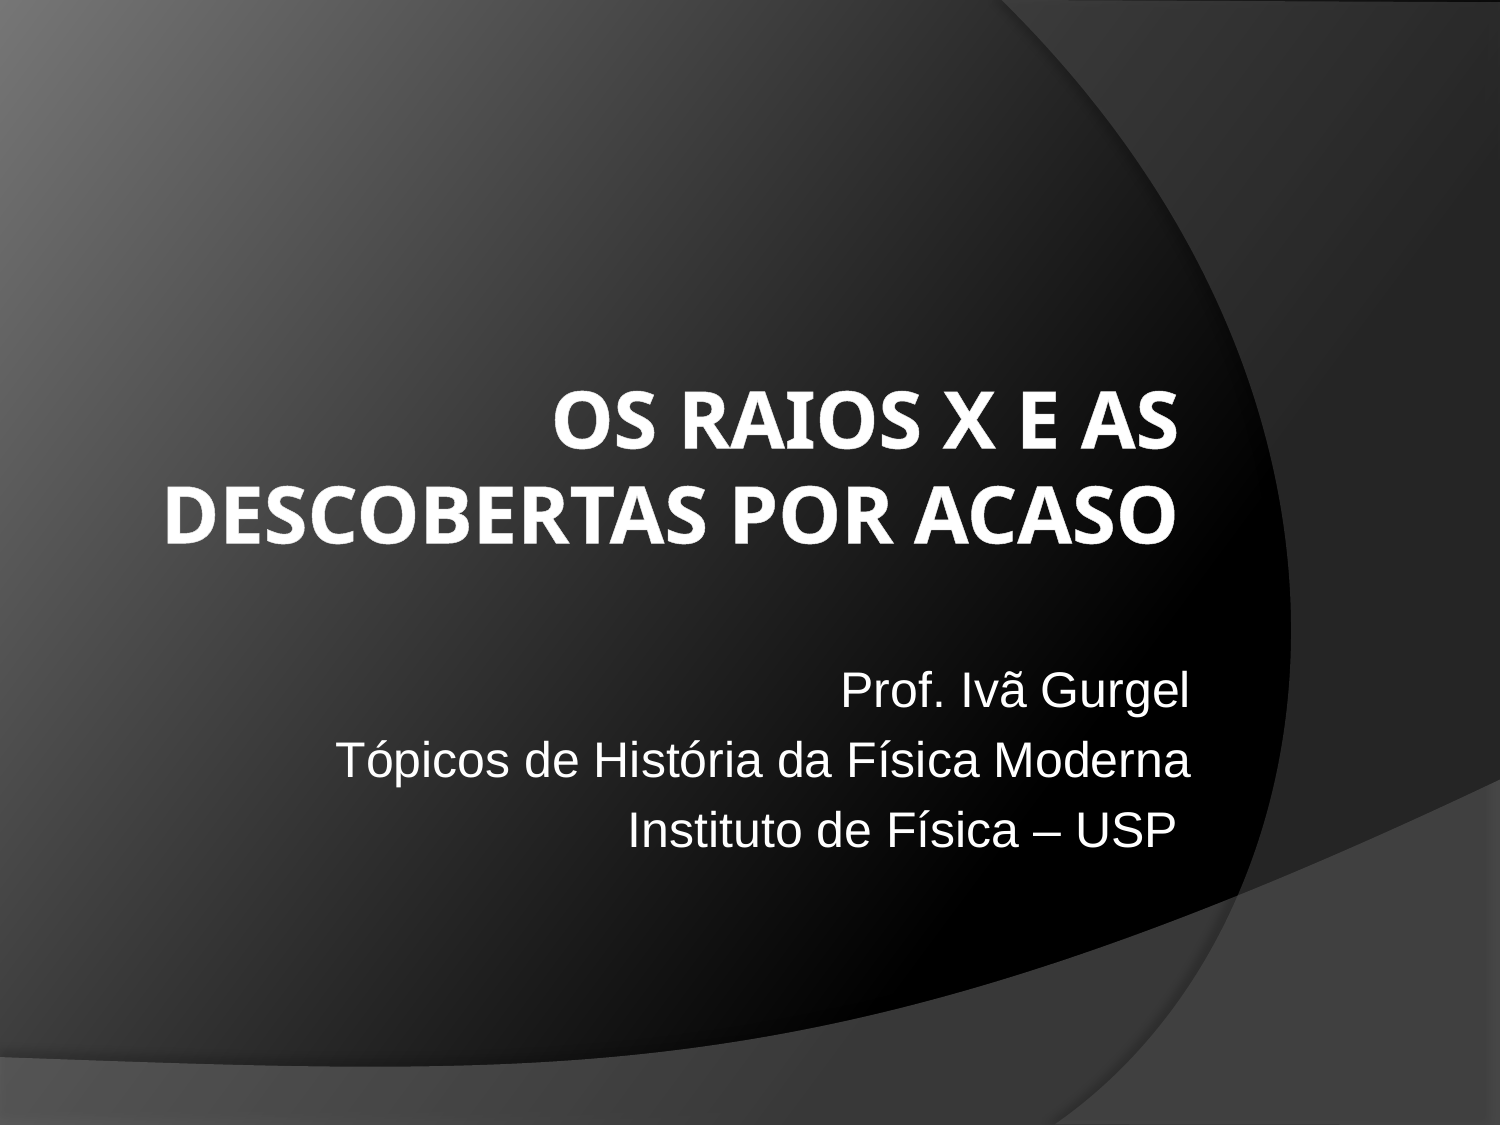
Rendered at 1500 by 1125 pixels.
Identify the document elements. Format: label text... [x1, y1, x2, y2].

title Os Raios X e as descobertas por Acaso [29, 361, 1188, 610]
subtitle Prof. Ivã Gurgel Tópicos de História da Física Moderna Instituto de Física – USP [159, 633, 1199, 858]
